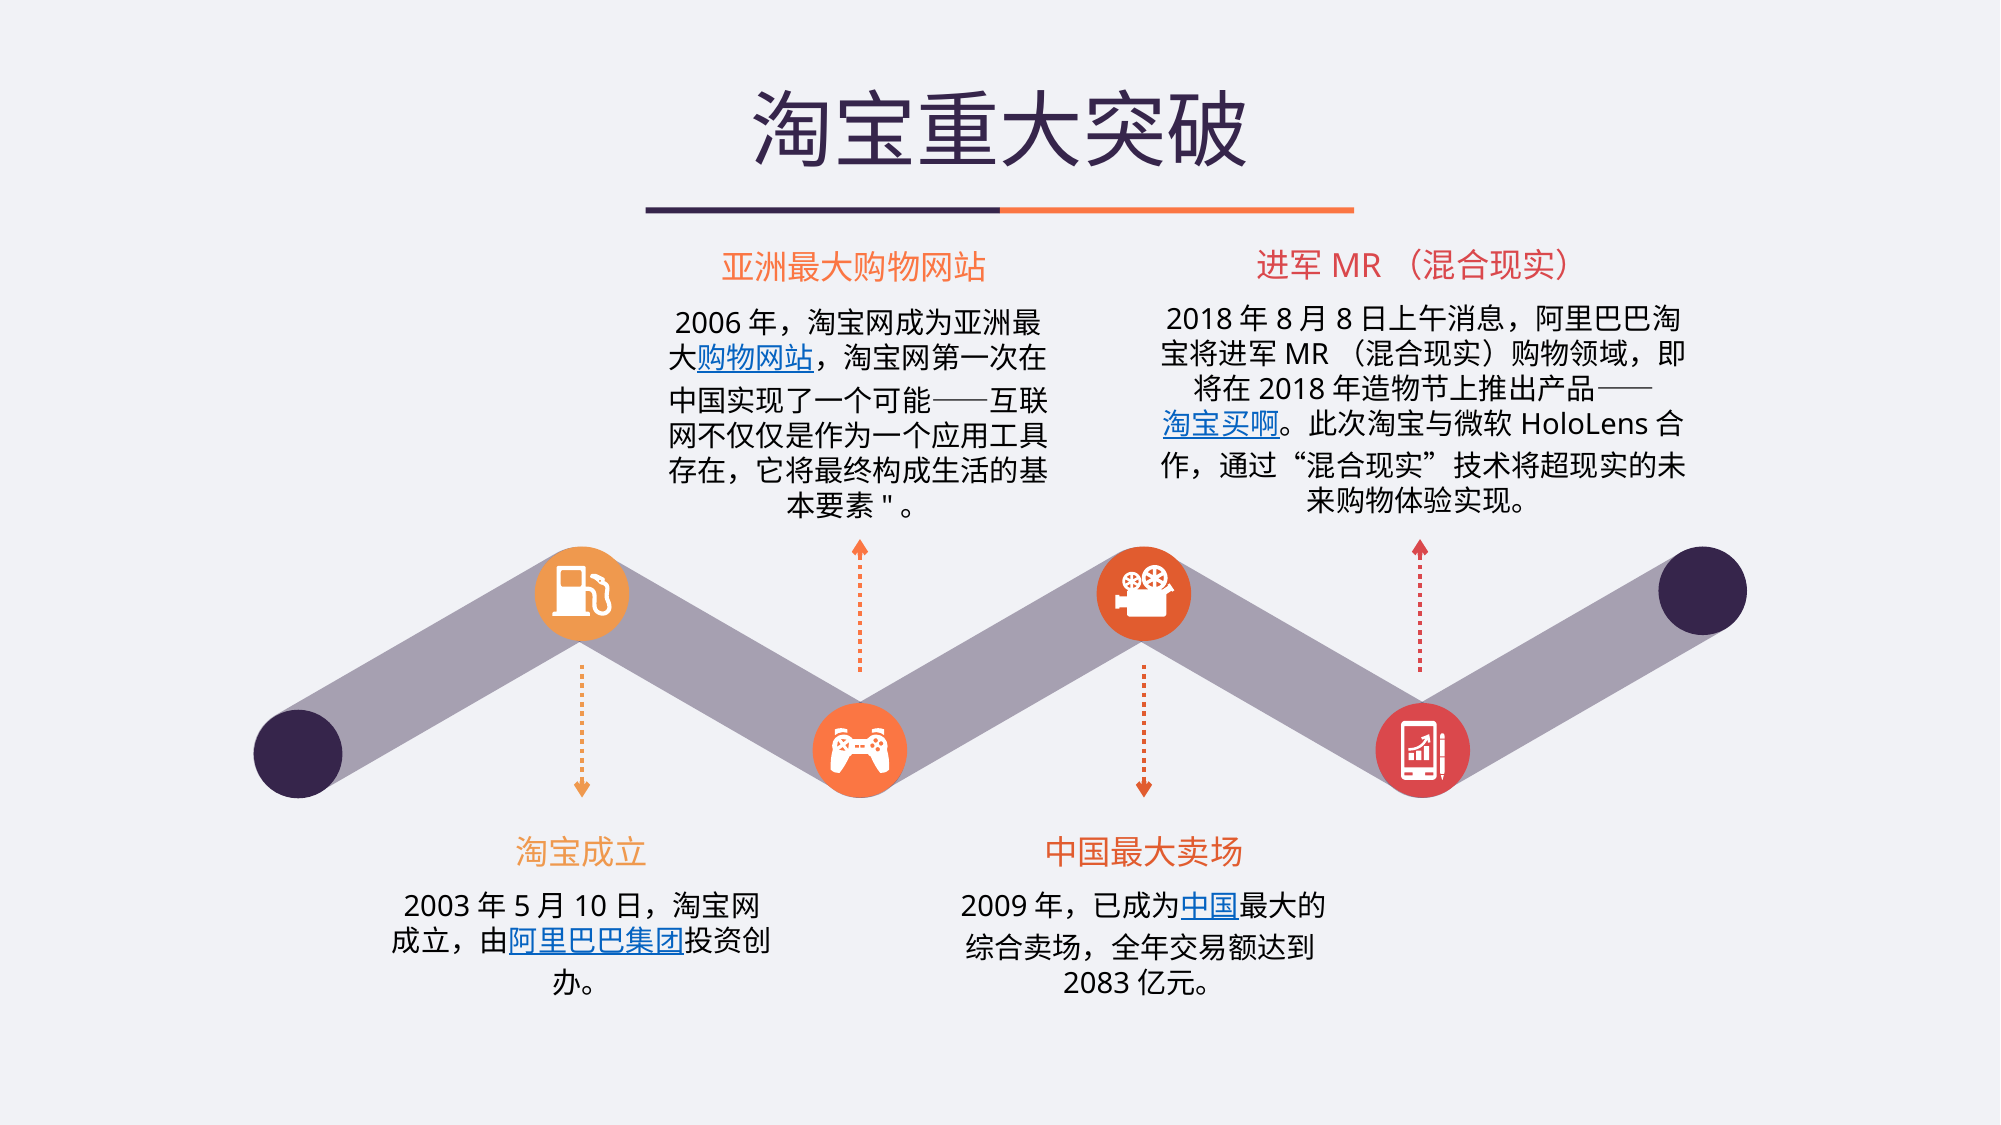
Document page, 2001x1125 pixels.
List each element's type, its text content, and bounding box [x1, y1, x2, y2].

text_box [1142, 560, 1422, 787]
text_box [1401, 720, 1437, 780]
text_box [552, 565, 612, 616]
text_box [1115, 565, 1175, 617]
text_box [857, 549, 1143, 788]
text_box [811, 702, 909, 799]
text_box 进军MR（混合现实） [1241, 236, 1604, 291]
text_box [255, 551, 581, 788]
text_box [1440, 733, 1445, 774]
text_box 2009年，已成为中国最大的综合卖场，全年交易额达到2083亿元。 [937, 879, 1351, 1007]
text_box 亚洲最大购物网站 [706, 238, 1002, 294]
text_box [252, 708, 344, 800]
text_box [533, 545, 631, 643]
text_box [1374, 702, 1472, 799]
text_box 淘宝成立 [500, 824, 664, 879]
text_box [1095, 545, 1193, 643]
text_box 2006年，淘宝网成为亚洲最大购物网站，淘宝网第一次在中国实现了一个可能——互联网不仅仅是作为一个应用工具存在，它将最终构成生活的基本要素"。 [651, 297, 1065, 530]
text_box [1657, 545, 1749, 637]
text_box [580, 560, 860, 787]
title 淘宝重大突破 [137, 59, 1863, 208]
text_box 2003年5月10日，淘宝网成立，由阿里巴巴集团投资创办。 [375, 879, 789, 1007]
text_box 2018年8月8日上午消息，阿里巴巴淘宝将进军MR（混合现实）购物领域，即将在2018年造物节上推出产品——淘宝买啊。此次淘宝与微软HoloLens合作，通过“混合现实”技术将超现实的未来购物体验实现。 [1144, 292, 1703, 525]
text_box 中国最大卖场 [1029, 824, 1259, 879]
text_box [830, 728, 890, 773]
text_box [1419, 555, 1719, 786]
